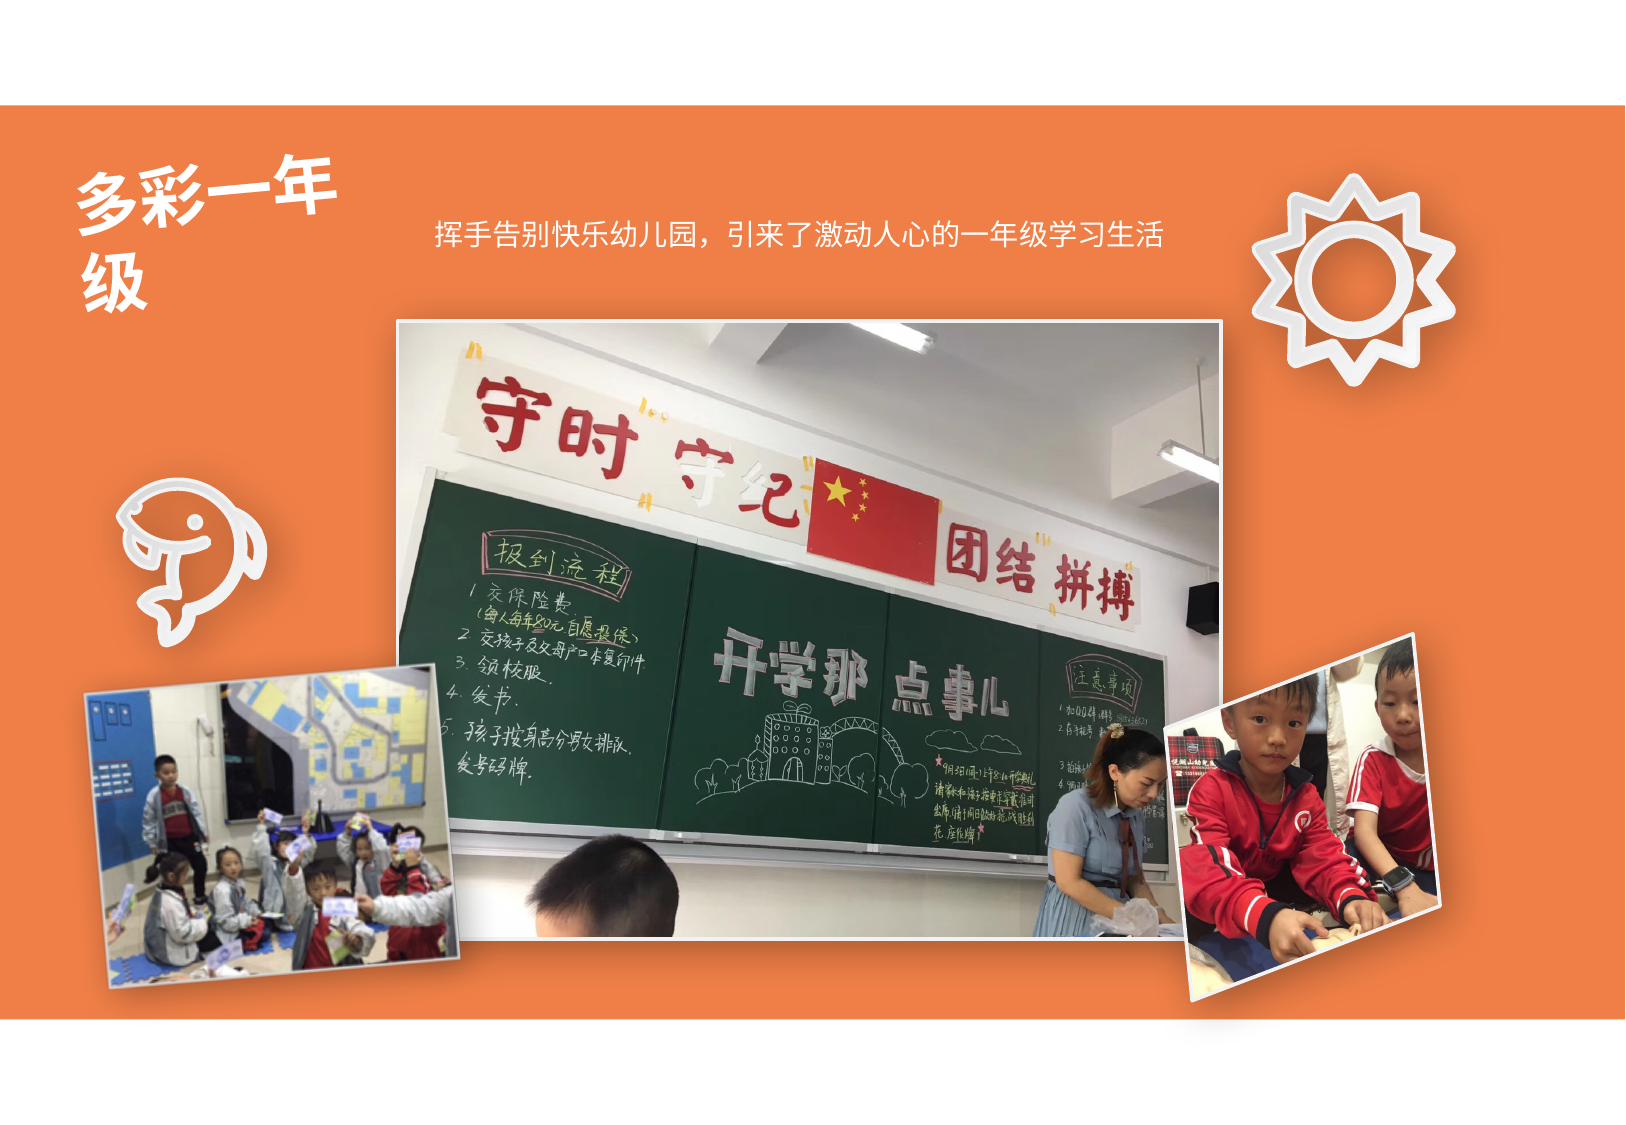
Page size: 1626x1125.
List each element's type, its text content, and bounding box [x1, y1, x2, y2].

text_box [0, 104, 1625, 1020]
text_box 多彩一年级 [54, 127, 401, 333]
text_box [1252, 173, 1455, 386]
text_box [116, 478, 267, 647]
text_box 挥手告别快乐幼儿园，引来了激动人心的一年级学习生活 [419, 209, 1200, 259]
picture [54, 321, 1441, 1033]
